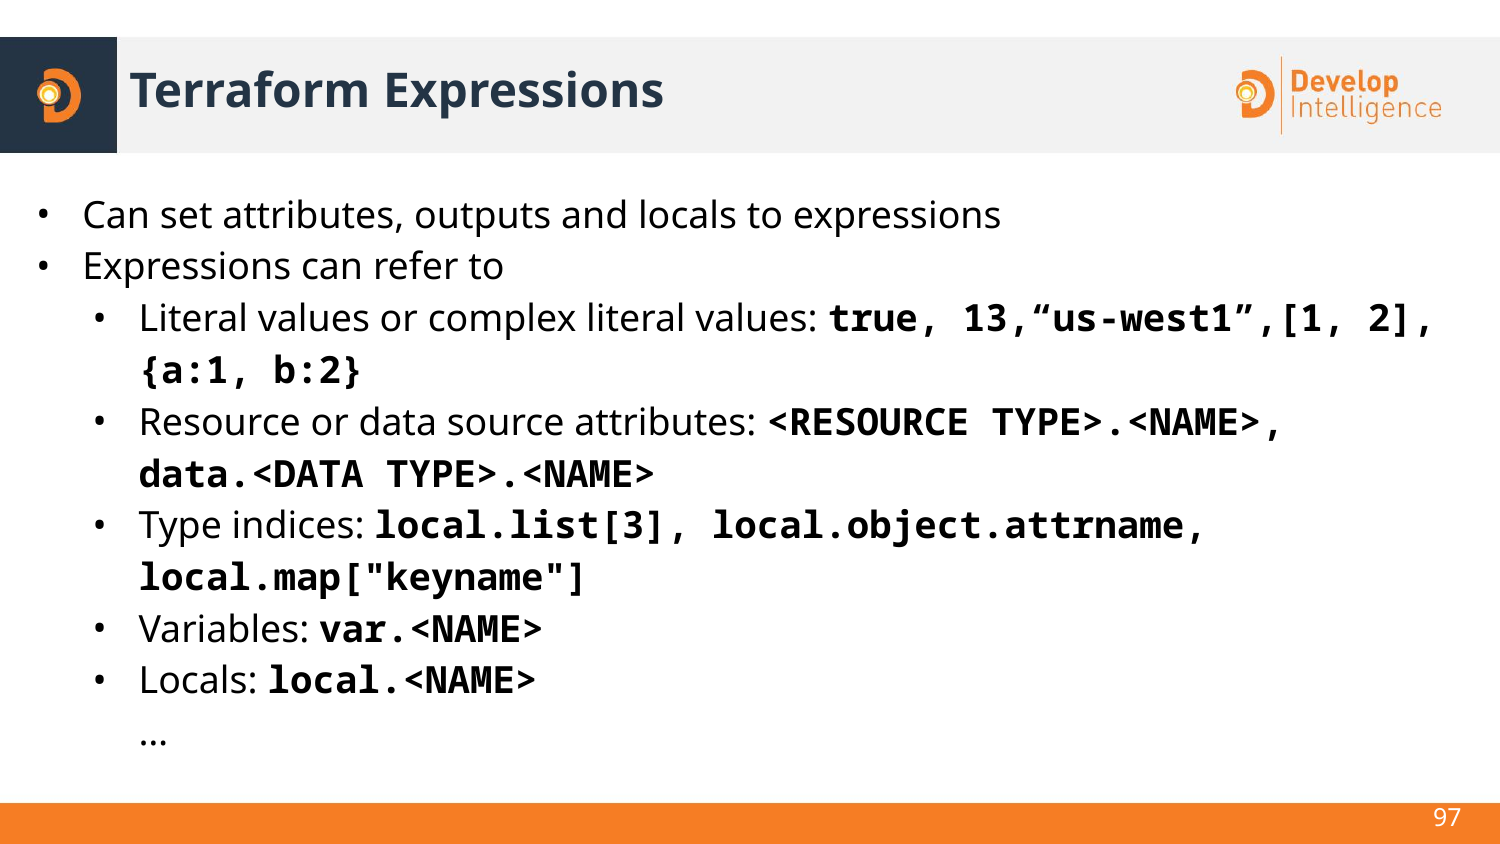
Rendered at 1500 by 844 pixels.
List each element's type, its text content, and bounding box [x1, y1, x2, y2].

list Can set attributes, outputs and locals to expressions Expressions can refer to Literal values or complex literal values: true, 13,“us-west1”,[1, 2],{a:1, b:2} Resource or data source attributes: <RESOURCE TYPE>.<NAME>, data.<DATA TYPE>.<NAME> Type indices: local.list[3], local.object.attrname, local.map["keyname"] Variables: var.<NAME> Locals: local.<NAME> … [25, 178, 1474, 770]
slide_number <number> [1396, 800, 1499, 838]
picture [0, 0, 1500, 844]
title Terraform Expressions [118, 36, 1500, 148]
